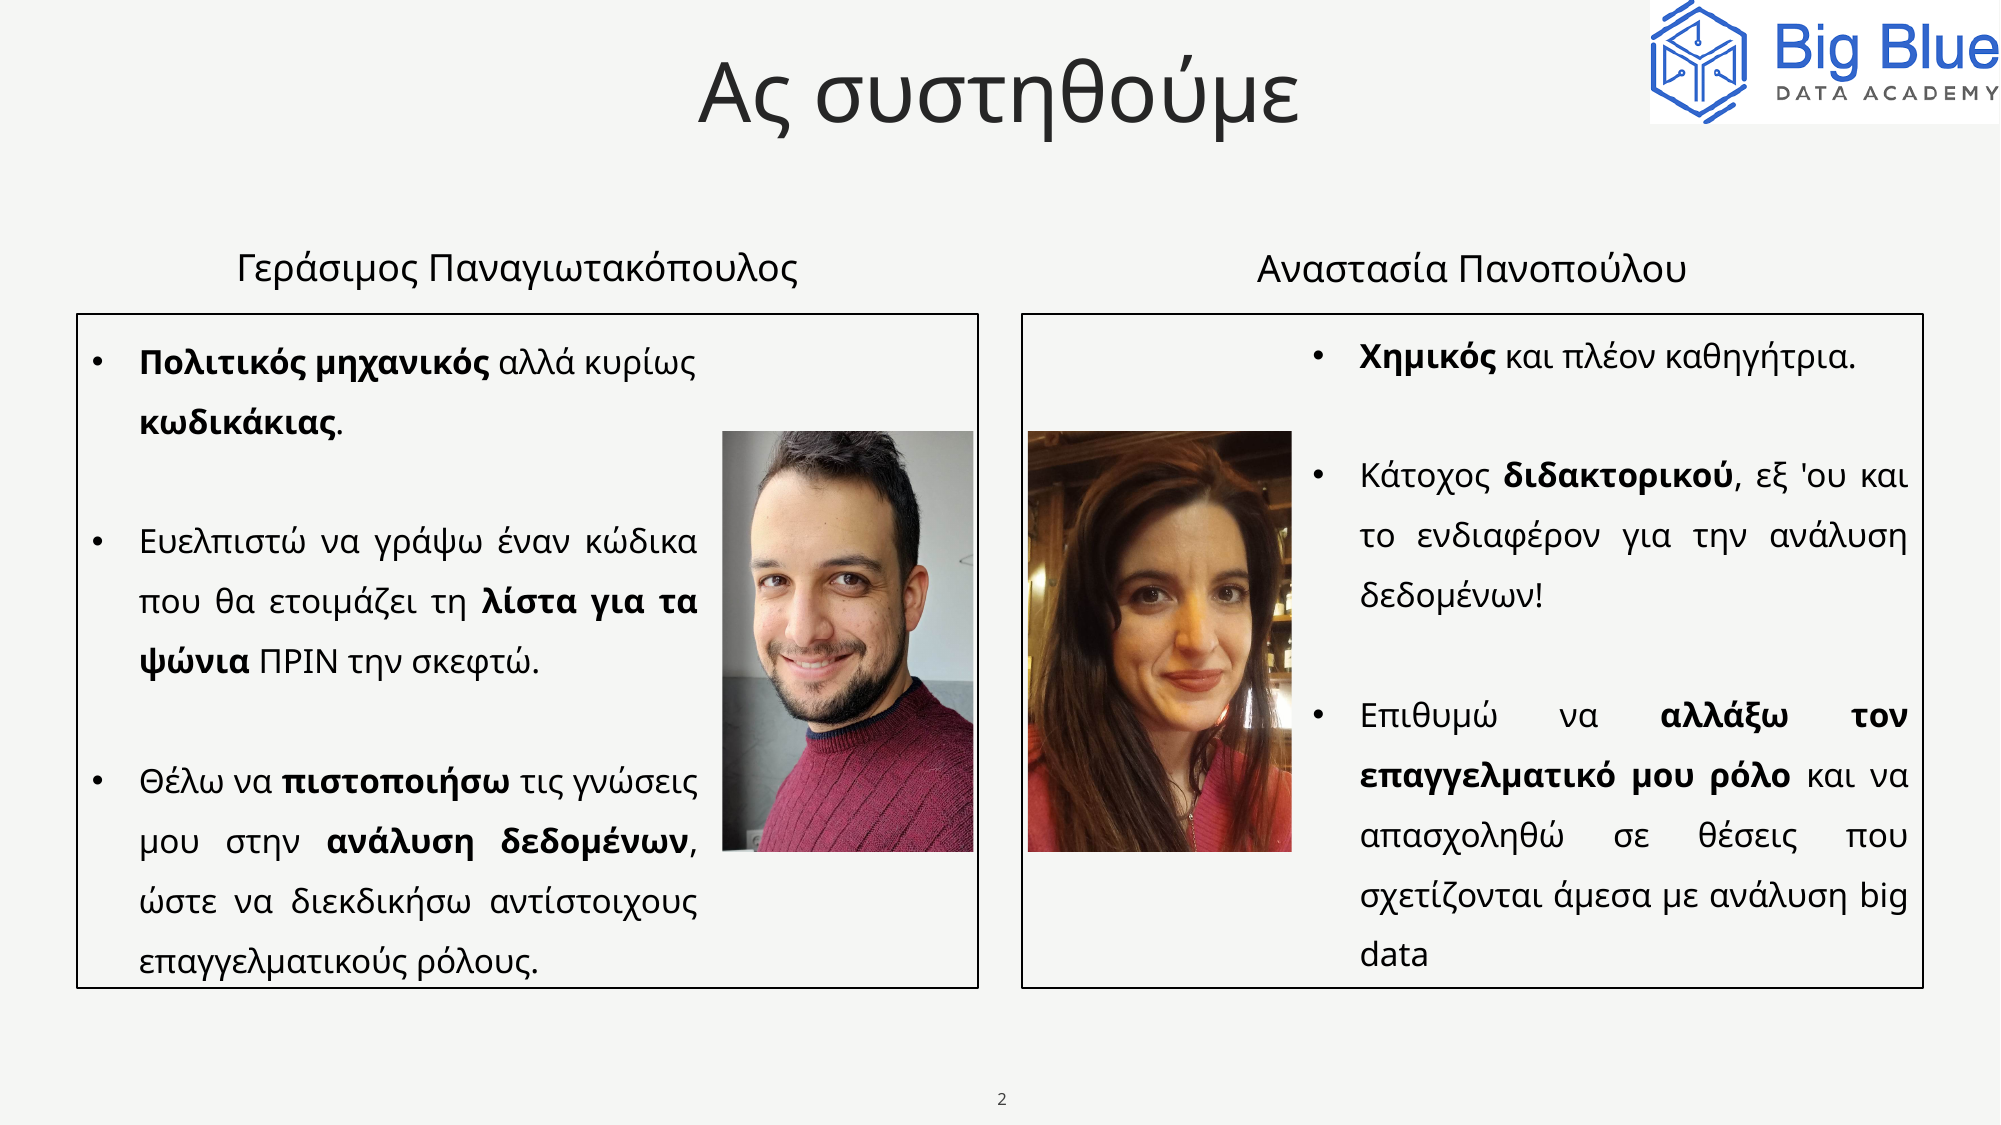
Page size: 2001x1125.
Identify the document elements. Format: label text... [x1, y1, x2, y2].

picture [722, 431, 974, 852]
picture [1650, 0, 1999, 125]
title Ας συστηθούμε [174, 35, 1825, 157]
slide_number 2 [884, 1059, 1022, 1120]
text_box [76, 313, 979, 989]
text_box Αναστασία Πανοπούλου [1208, 237, 1736, 297]
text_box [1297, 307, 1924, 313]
text_box [1021, 313, 1924, 989]
text_box Γεράσιμος Παναγιωτακόπουλος [207, 236, 828, 296]
picture [1027, 431, 1292, 852]
